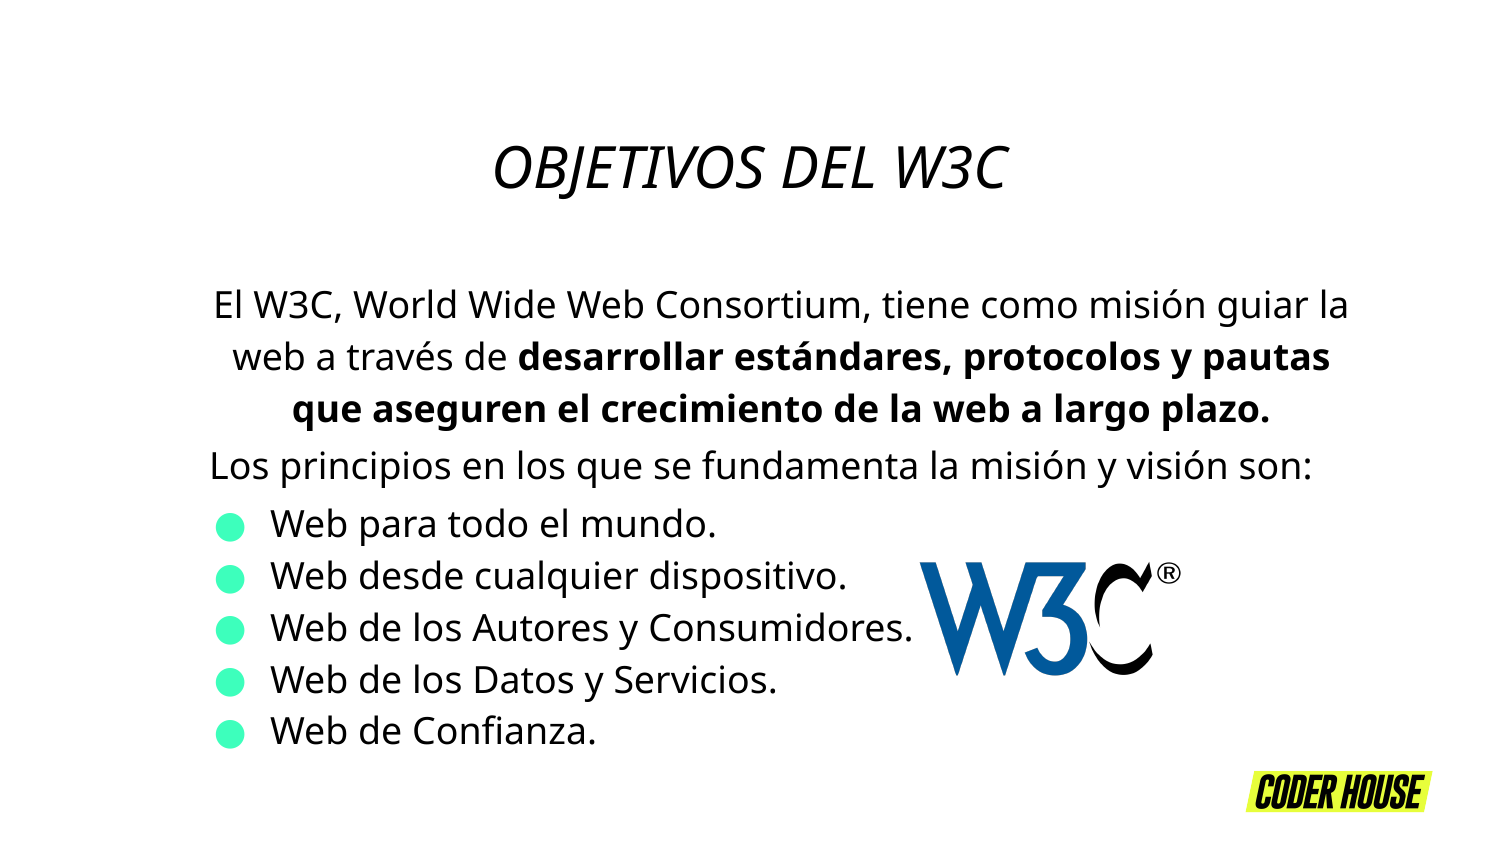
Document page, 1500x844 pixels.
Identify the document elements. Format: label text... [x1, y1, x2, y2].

text_box Web para todo el mundo. Web desde cualquier dispositivo. Web de los Autores y Consumidores. Web de los Datos y Servicios. Web de Confianza. [180, 478, 1384, 759]
picture [1241, 764, 1437, 819]
text_box El W3C, World Wide Web Consortium, tiene como misión guiar la web a través de desarrollar estándares, protocolos y pautas que aseguren el crecimiento de la web a largo plazo. [194, 259, 1370, 420]
text_box OBJETIVOS DEL W3C [105, 104, 1395, 219]
picture [913, 533, 1187, 705]
text_box Los principios en los que se fundamenta la misión y visión son: [194, 420, 1370, 489]
